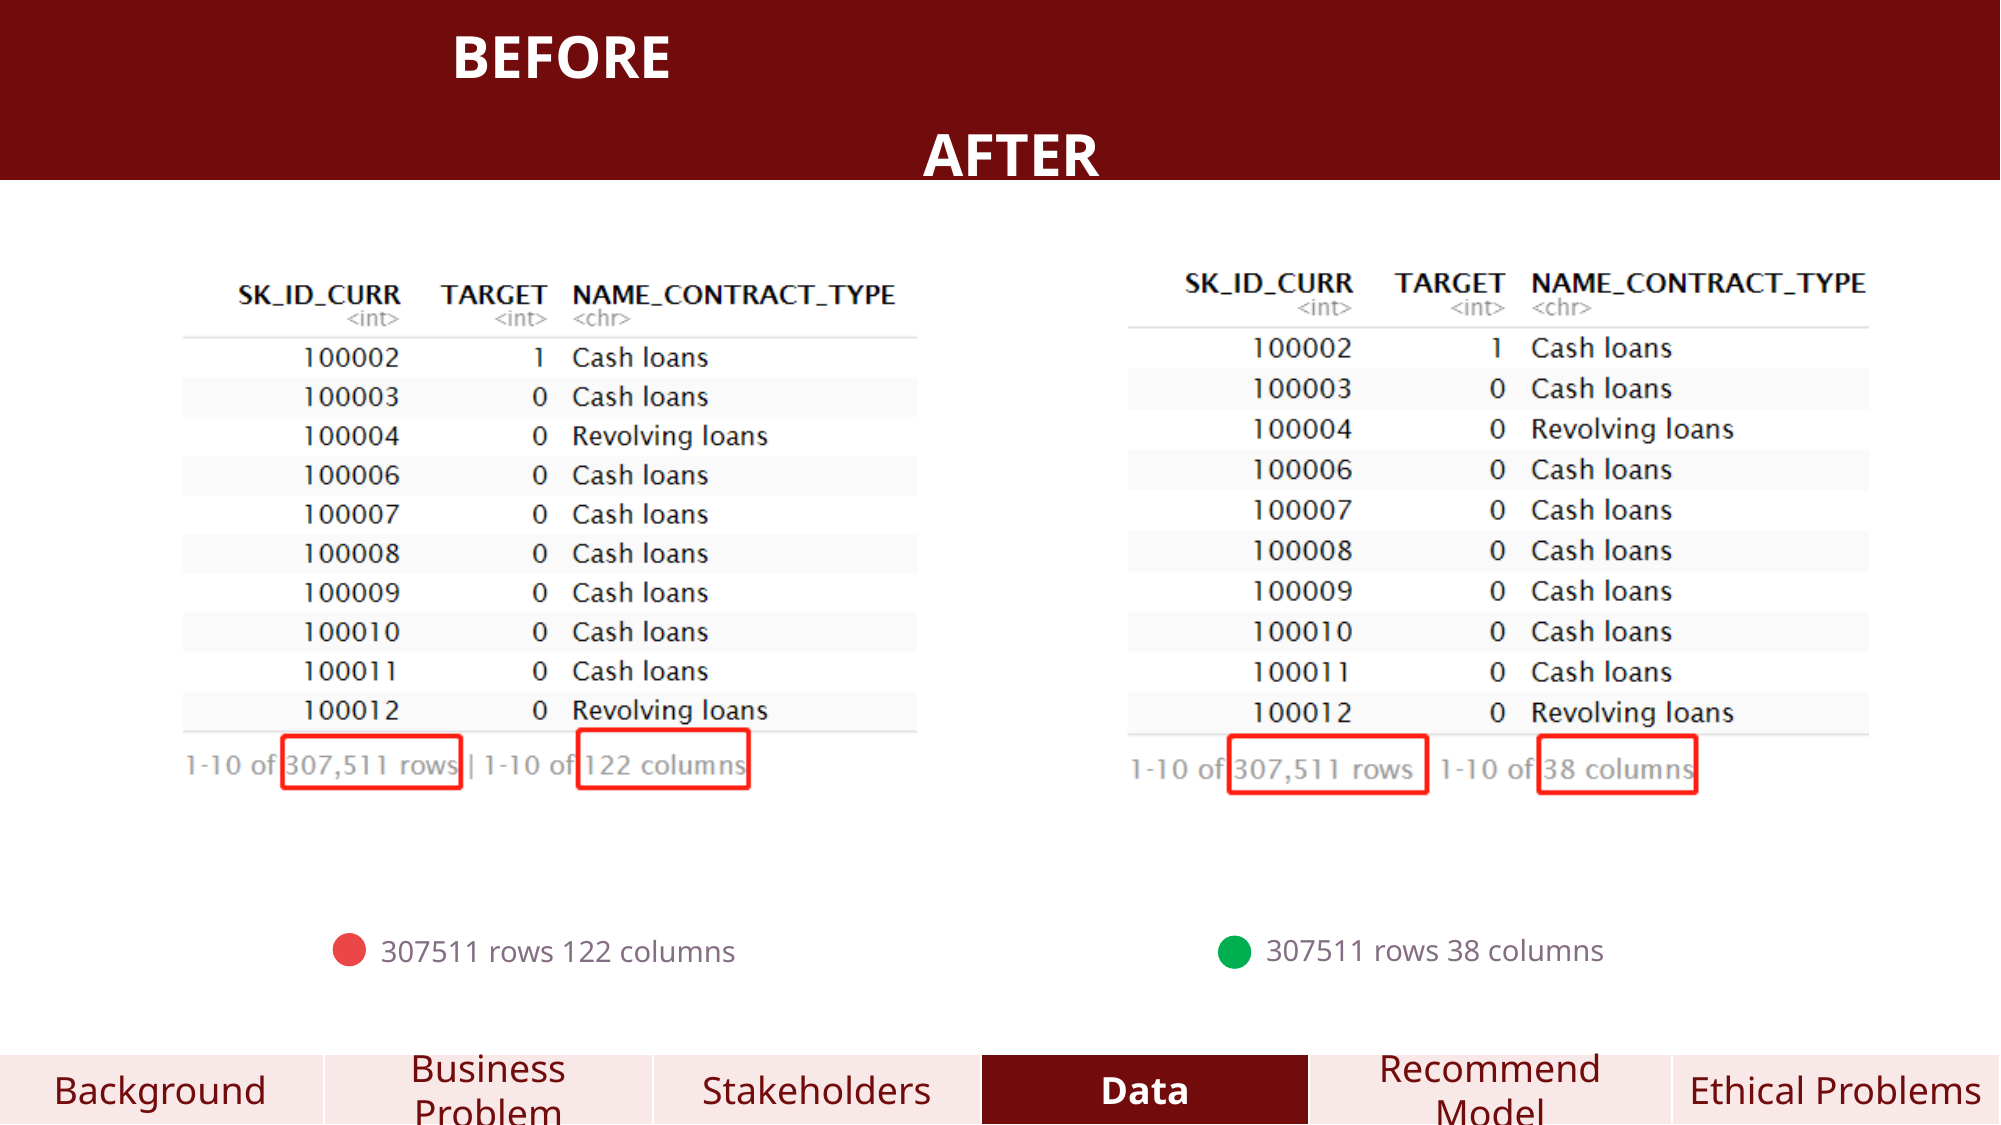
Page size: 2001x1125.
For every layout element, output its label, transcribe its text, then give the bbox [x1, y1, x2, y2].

picture [1112, 259, 1869, 797]
picture [160, 273, 917, 792]
text_box [332, 933, 366, 967]
text_box 307511 rows 122 columns [366, 925, 779, 976]
text_box [1217, 935, 1251, 969]
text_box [0, 1054, 2000, 1125]
text_box 307511 rows 38 columns [1251, 925, 1764, 976]
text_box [0, 0, 2000, 181]
